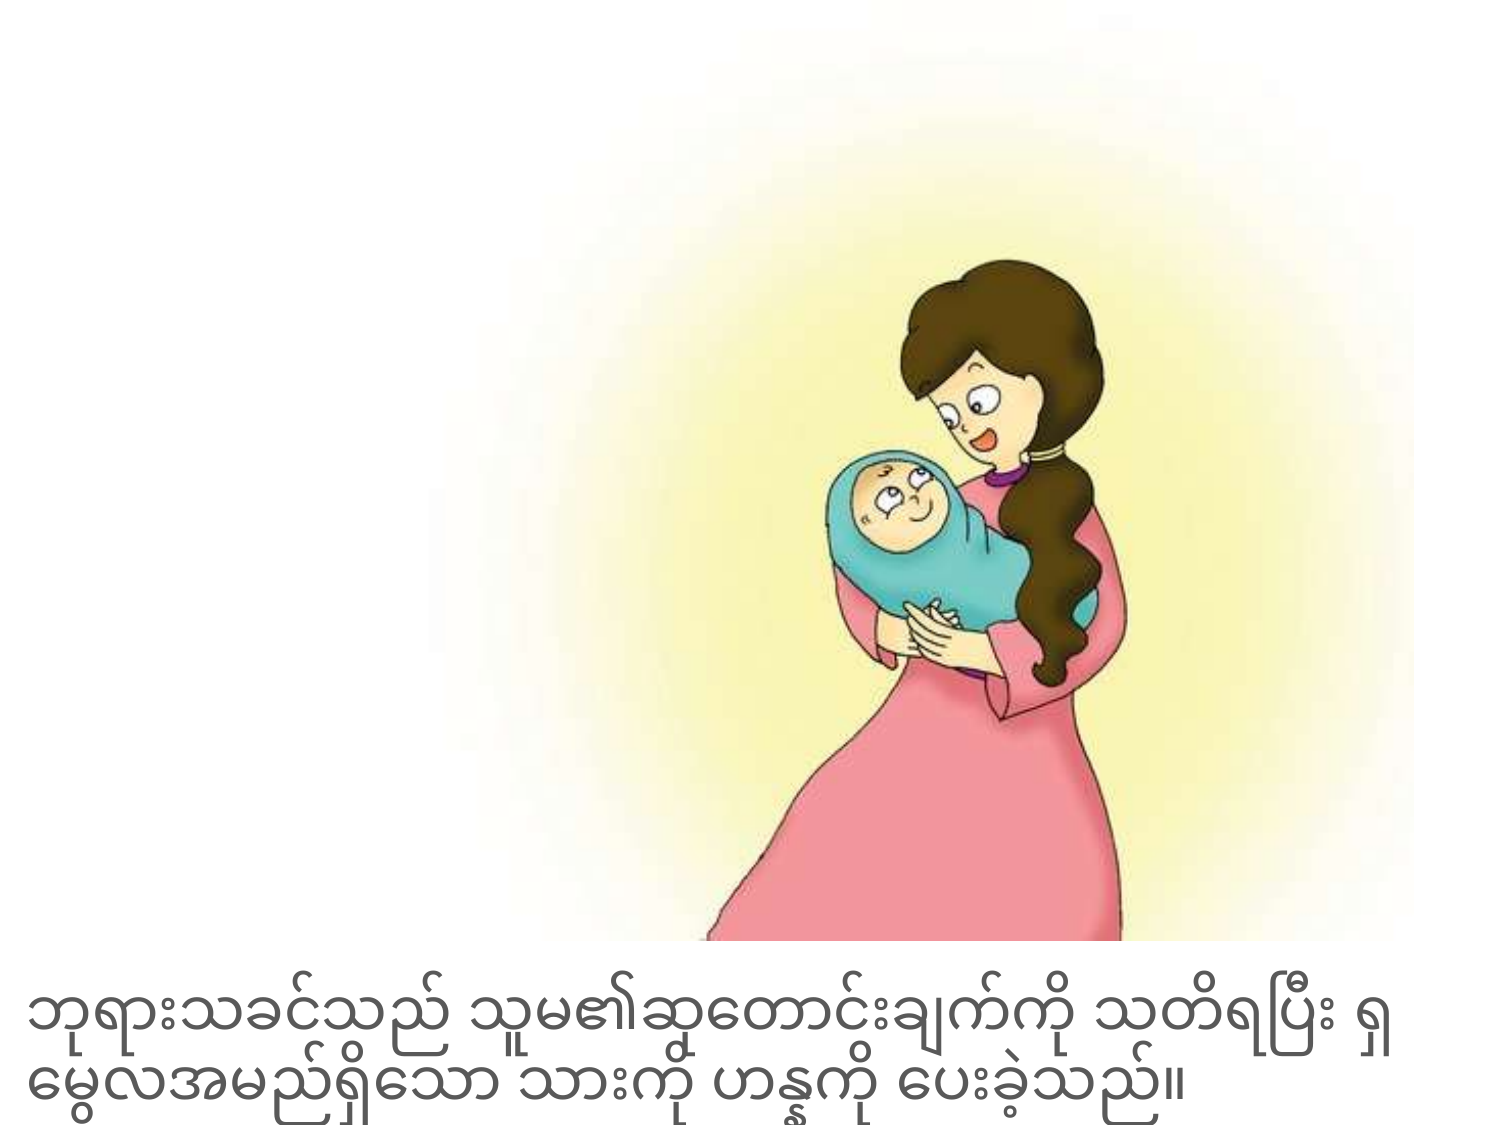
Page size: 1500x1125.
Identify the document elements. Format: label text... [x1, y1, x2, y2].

picture [86, 0, 1414, 941]
text_box ဘုရားသခင်သည် သူမ၏ဆုတောင်းချက်ကို သတိရပြီး ရှမွေလအမည်ရှိသော သားကို ဟန္နကို ပေးခဲ့သည်။ [11, 964, 1483, 1119]
